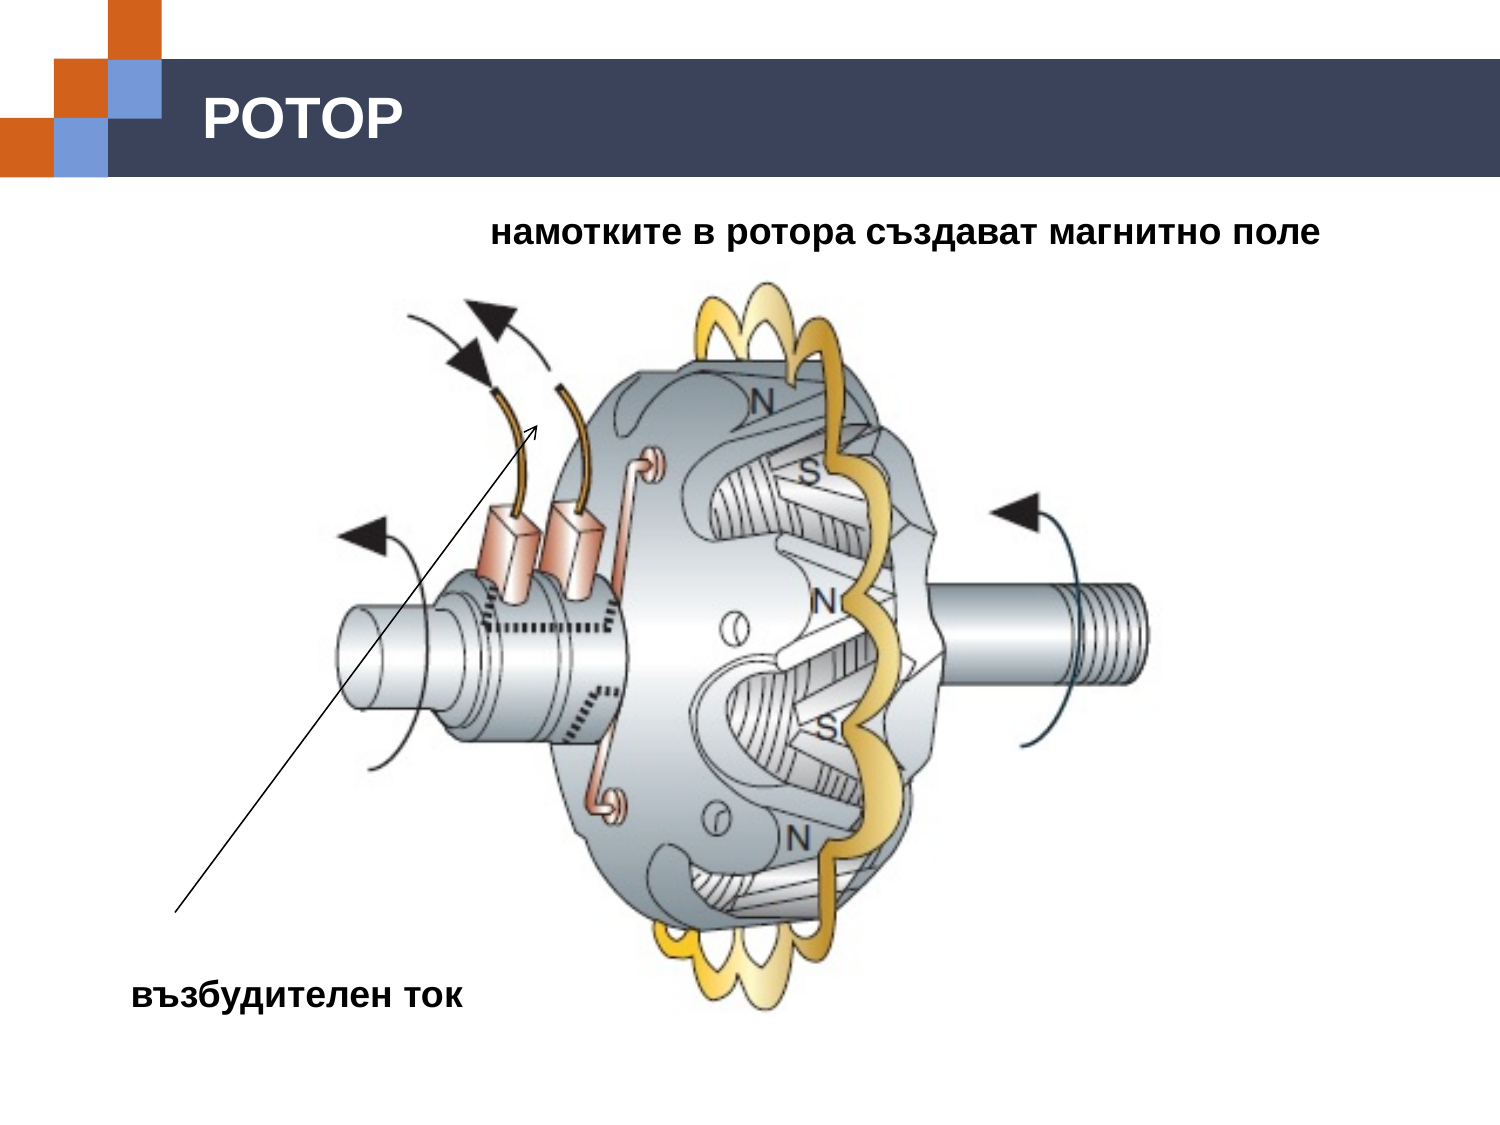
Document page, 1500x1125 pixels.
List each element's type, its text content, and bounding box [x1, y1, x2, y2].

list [299, 262, 1163, 1018]
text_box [174, 424, 538, 913]
text_box възбудителен ток [115, 962, 296, 1023]
title РОТОР [187, 74, 1401, 156]
text_box намотките в ротора създават магнитно поле [475, 199, 1337, 260]
